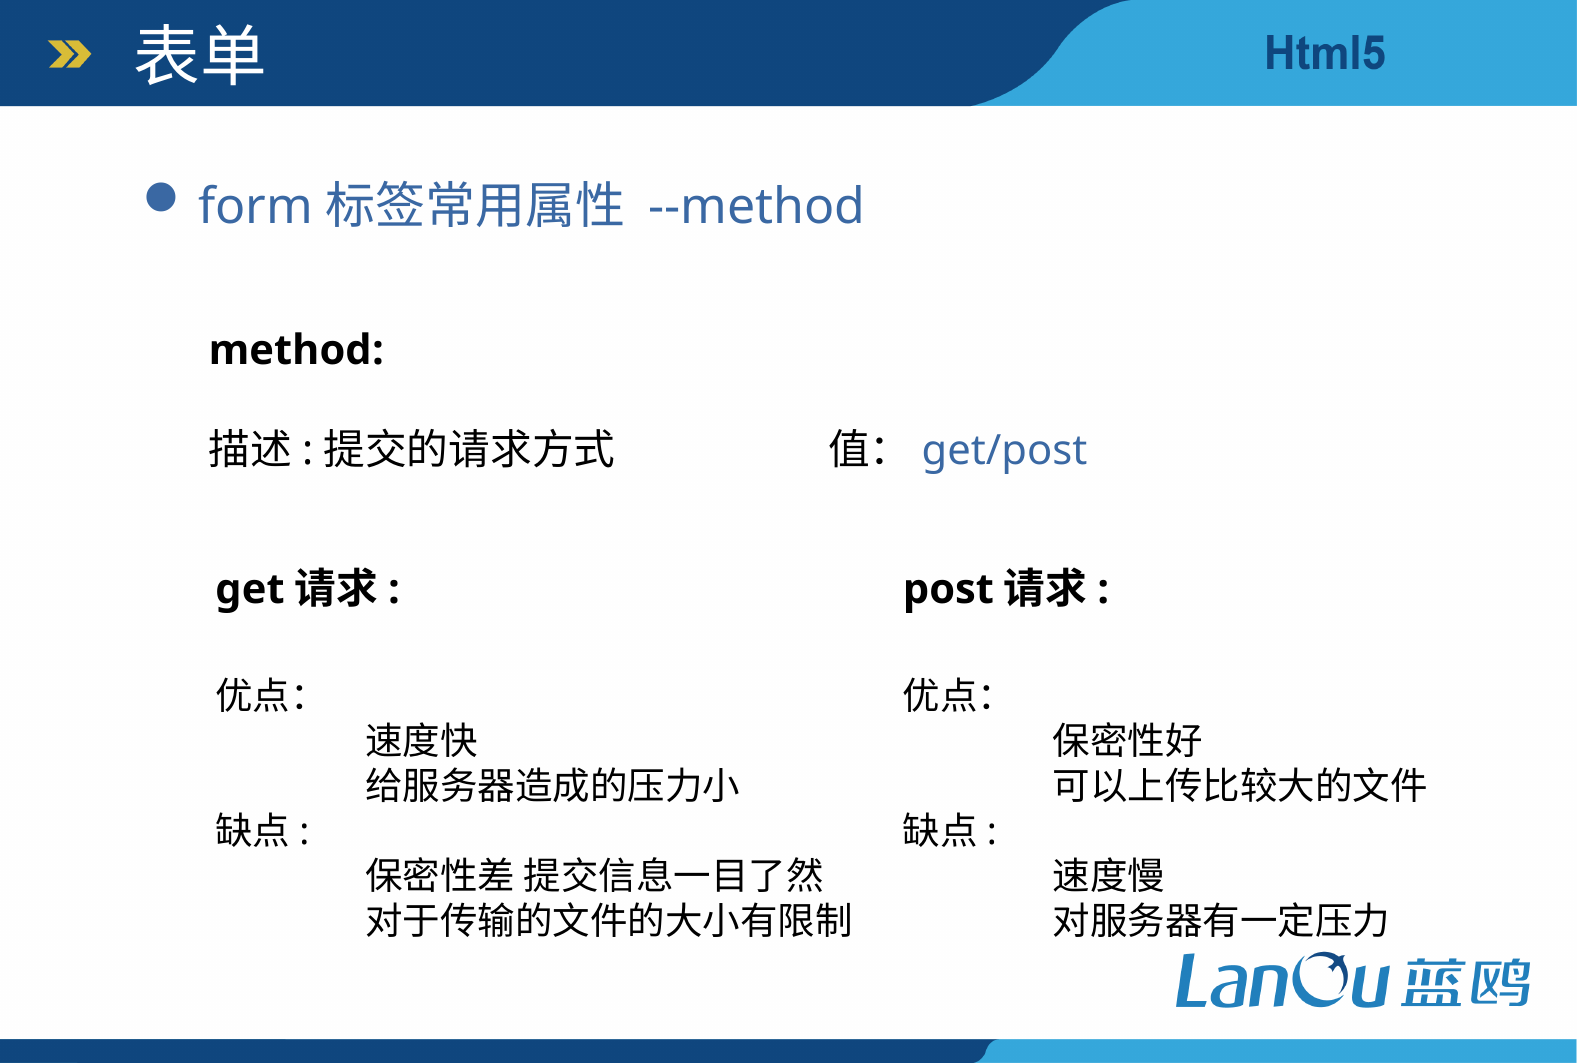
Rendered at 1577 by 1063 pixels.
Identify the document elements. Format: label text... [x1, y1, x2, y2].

text_box get请求: 优点： 速度快 给服务器造成的压力小 缺点: 保密性差 提交信息一目了然 对于传输的文件的大小有限制 [200, 554, 926, 995]
text_box post请求: 优点： 保密性好 可以上传比较大的文件 缺点: 速度慢 对服务器有一定压力 [888, 554, 1577, 950]
picture [0, 0, 1577, 1063]
text_box method: 描述:提交的请求方式 值：get/post [193, 315, 1495, 480]
text_box 表单 [118, 5, 283, 101]
text_box form标签常用属性 --method [134, 166, 874, 242]
